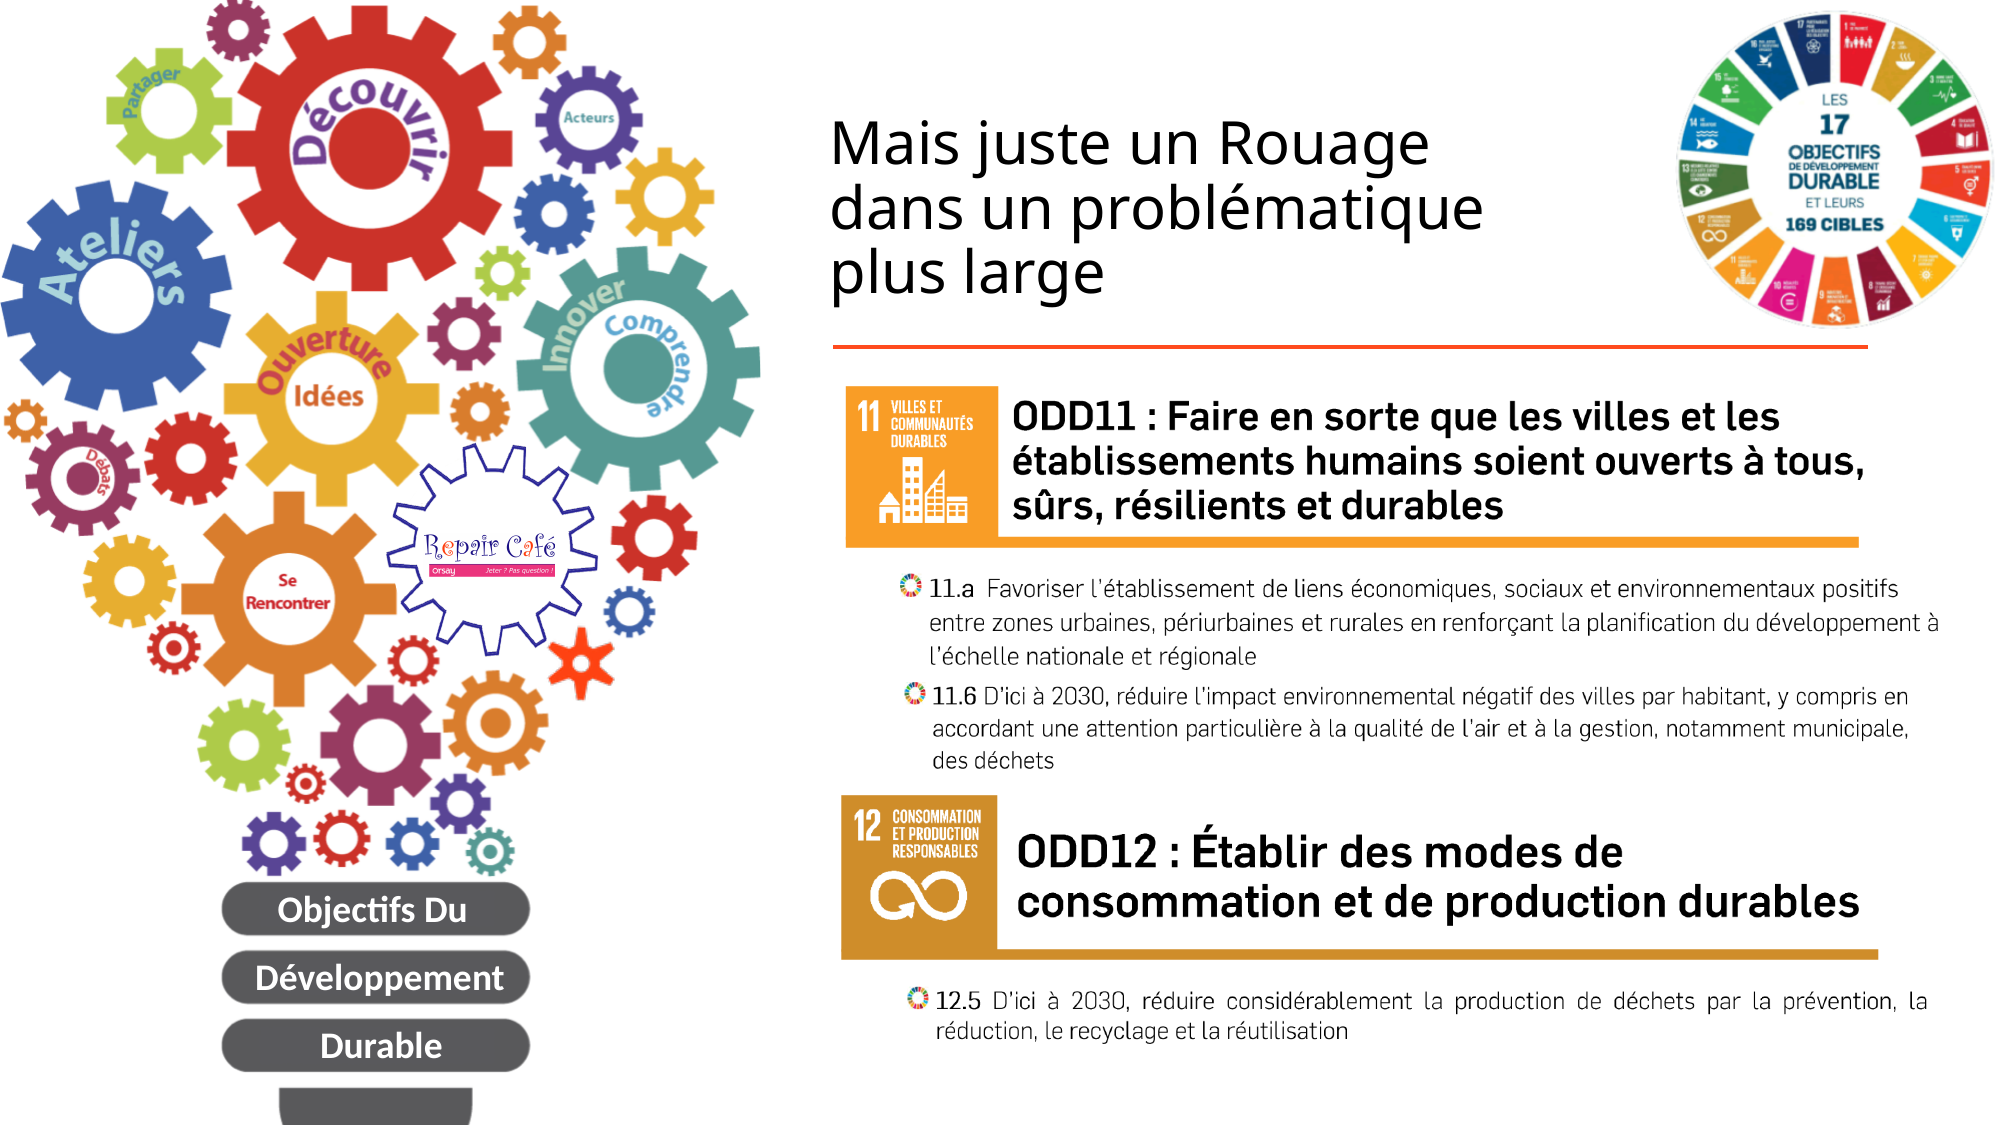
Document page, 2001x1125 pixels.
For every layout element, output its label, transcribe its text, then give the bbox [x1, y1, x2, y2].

picture [1673, 3, 2000, 331]
picture [838, 791, 1884, 964]
picture [836, 379, 1969, 781]
picture [348, 434, 659, 761]
title Mais juste un Rouage dans un problématique plus large [814, 103, 1668, 315]
picture [896, 974, 1941, 1053]
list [0, 0, 761, 1125]
